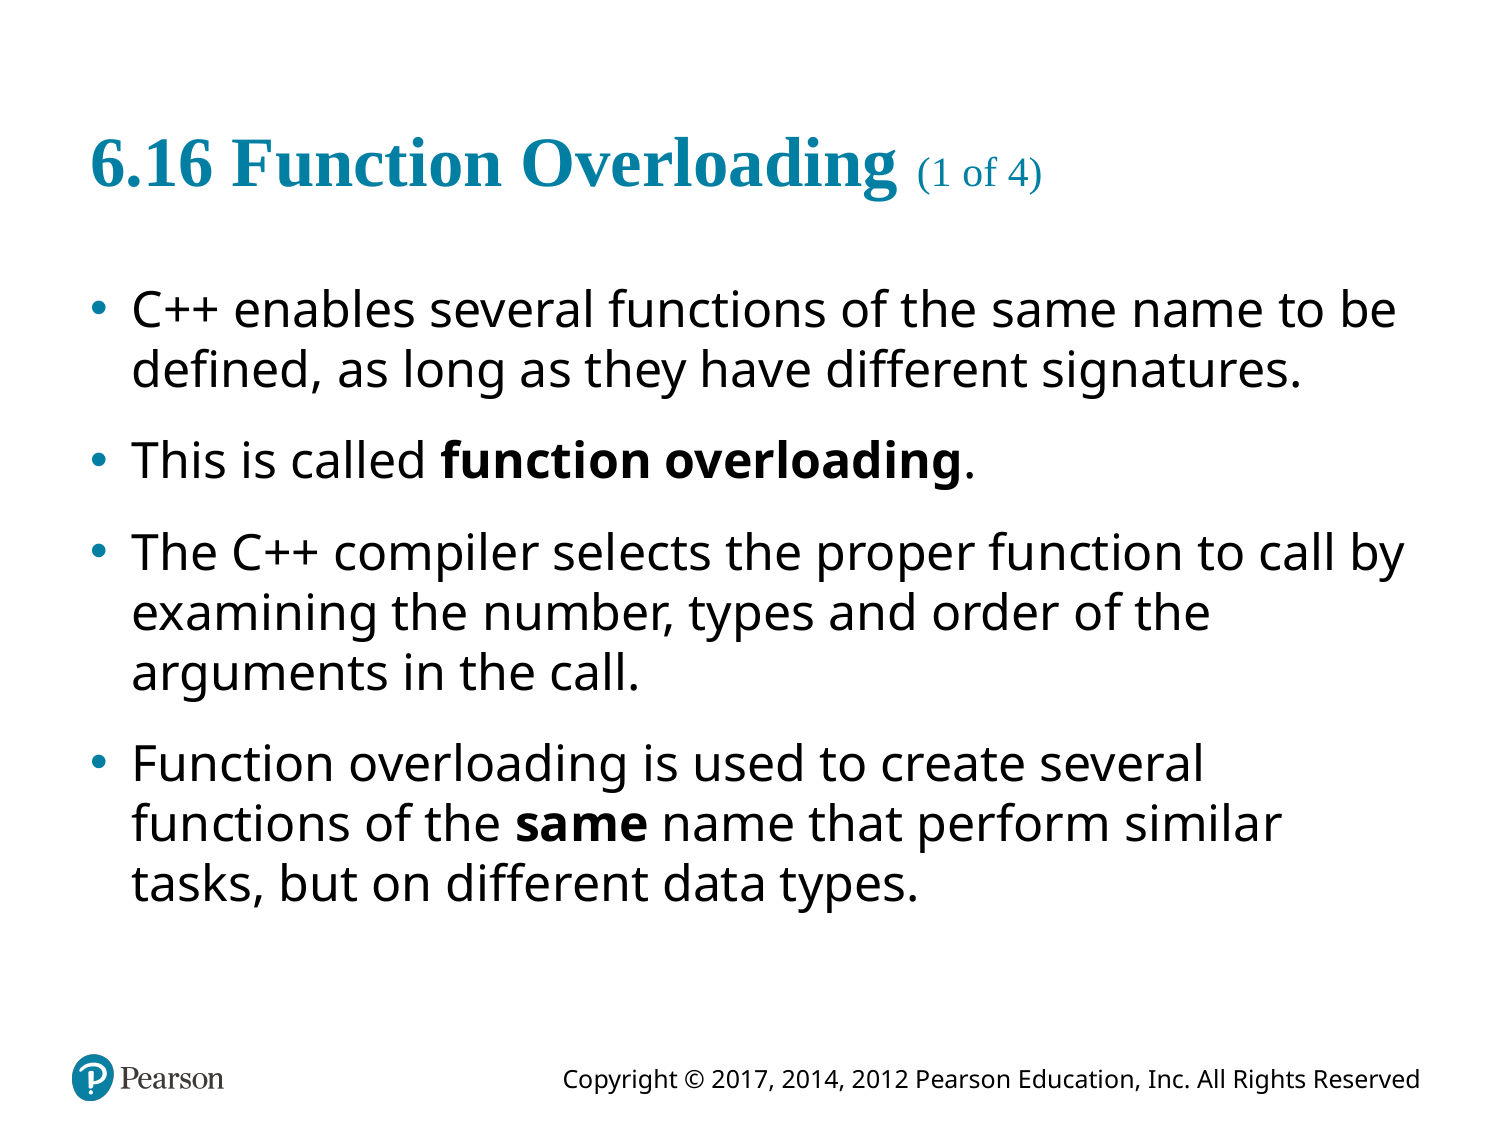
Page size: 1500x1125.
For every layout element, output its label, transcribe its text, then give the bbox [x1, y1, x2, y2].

picture [98, 1054, 224, 1101]
title 6.16 Function Overloading (1 of 4) [75, 0, 1425, 216]
picture [72, 1054, 88, 1070]
picture [72, 1087, 83, 1101]
picture [80, 1063, 106, 1088]
list C++ enables several functions of the same name to be defined, as long as they have different signatures. This is called function overloading. The C++ compiler selects the proper function to call by examining the number, types and order of the arguments in the call. Function overloading is used to create several functions of the same name that perform similar tasks, but on different data types. [75, 262, 1425, 931]
